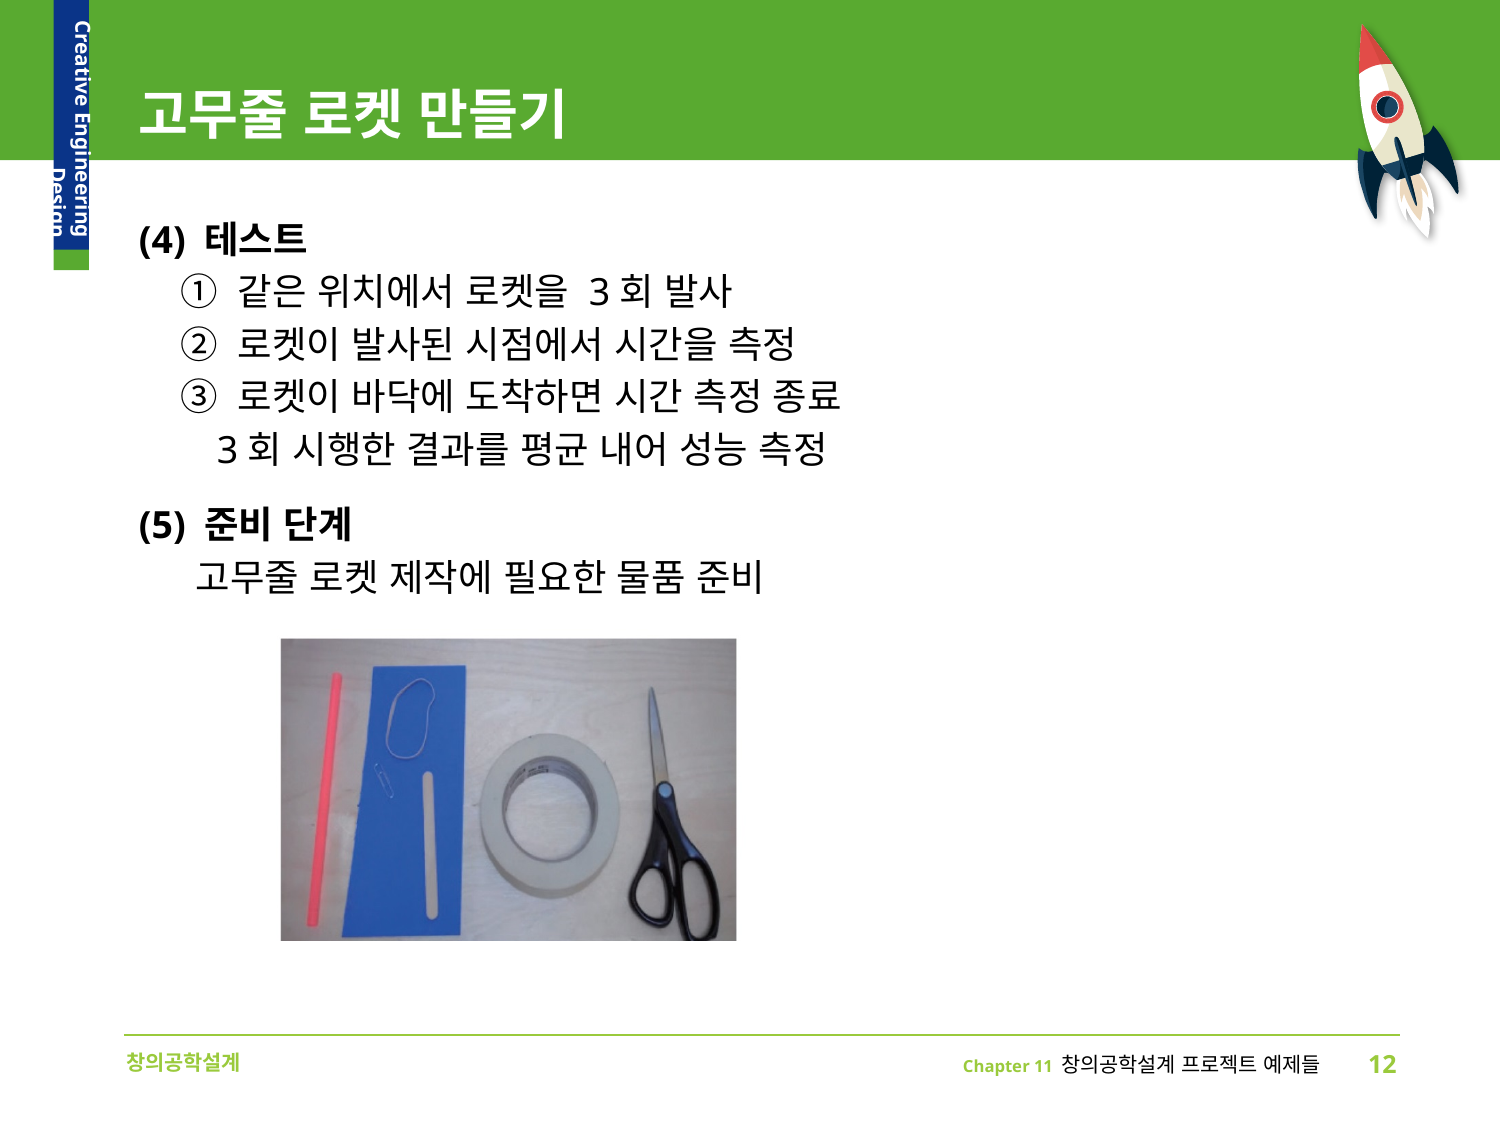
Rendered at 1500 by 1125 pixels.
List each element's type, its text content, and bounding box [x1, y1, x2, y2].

list (4) 테스트 ① 같은 위치에서 로켓을 3회 발사 ② 로켓이 발사된 시점에서 시간을 측정 ③ 로켓이 바닥에 도착하면 시간 측정 종료 3회 시행한 결과를 평균 내어 성능 측정 (5) 준비 단계 고무줄 로켓 제작에 필요한 물품 준비 [123, 208, 1400, 965]
title 고무줄 로켓 만들기 [123, 66, 1400, 159]
picture [265, 617, 763, 941]
